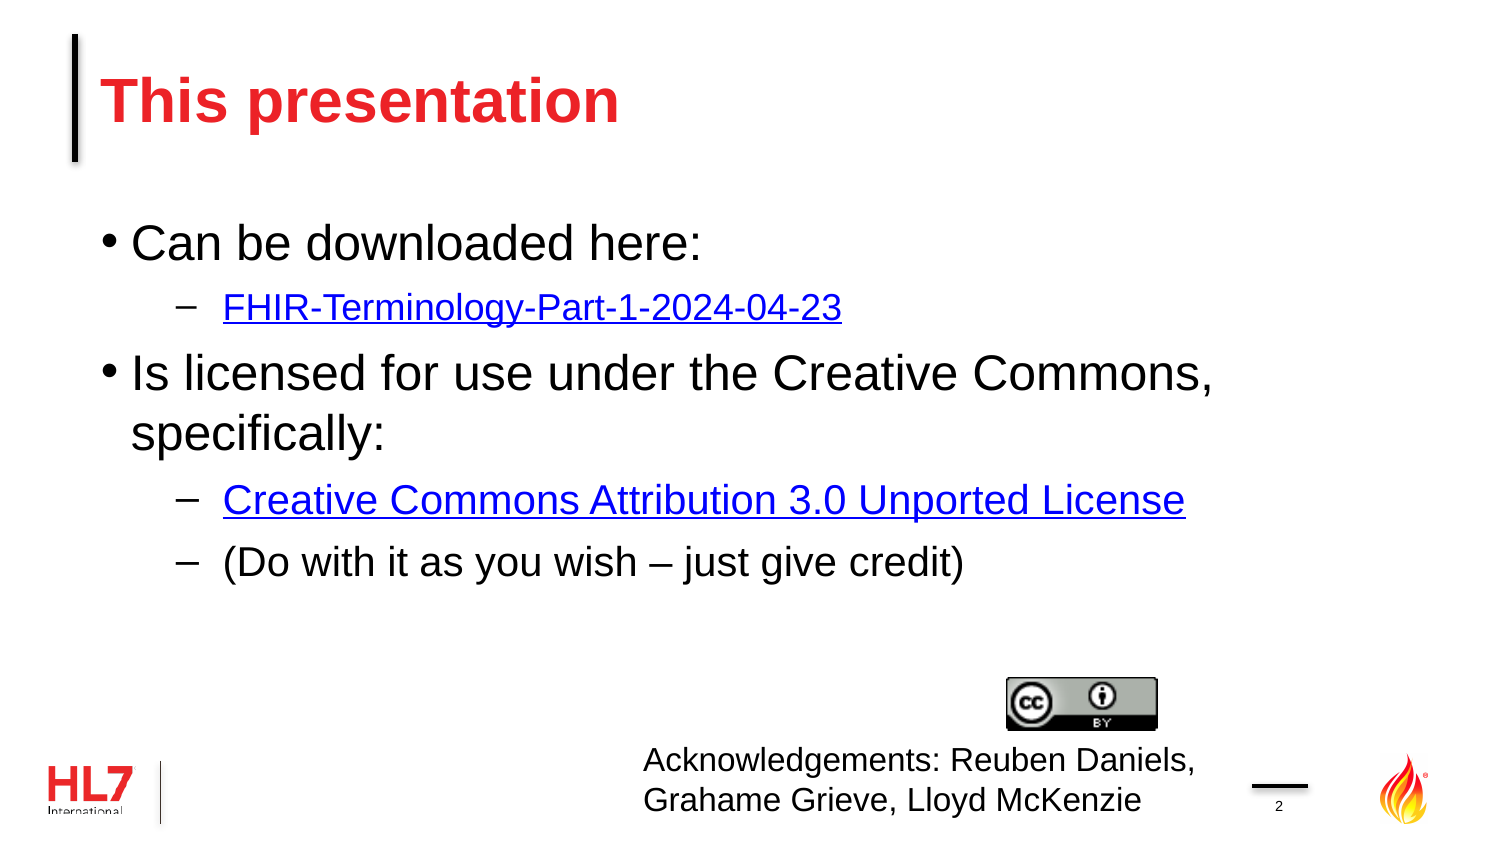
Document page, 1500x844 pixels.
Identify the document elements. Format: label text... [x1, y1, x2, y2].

text_box 2 [1256, 788, 1302, 815]
picture [1380, 753, 1428, 824]
picture [1006, 677, 1158, 732]
list Can be downloaded here: FHIR-Terminology-Part-1-2024-04-23 Is licensed for use under the Creative Commons, specifically: Creative Commons Attribution 3.0 Unported License (Do with it as you wish – just give credit) [100, 210, 1451, 750]
title This presentation [100, 33, 1451, 163]
text_box Acknowledgements: Reuben Daniels, Grahame Grieve, Lloyd McKenzie [628, 730, 1344, 826]
